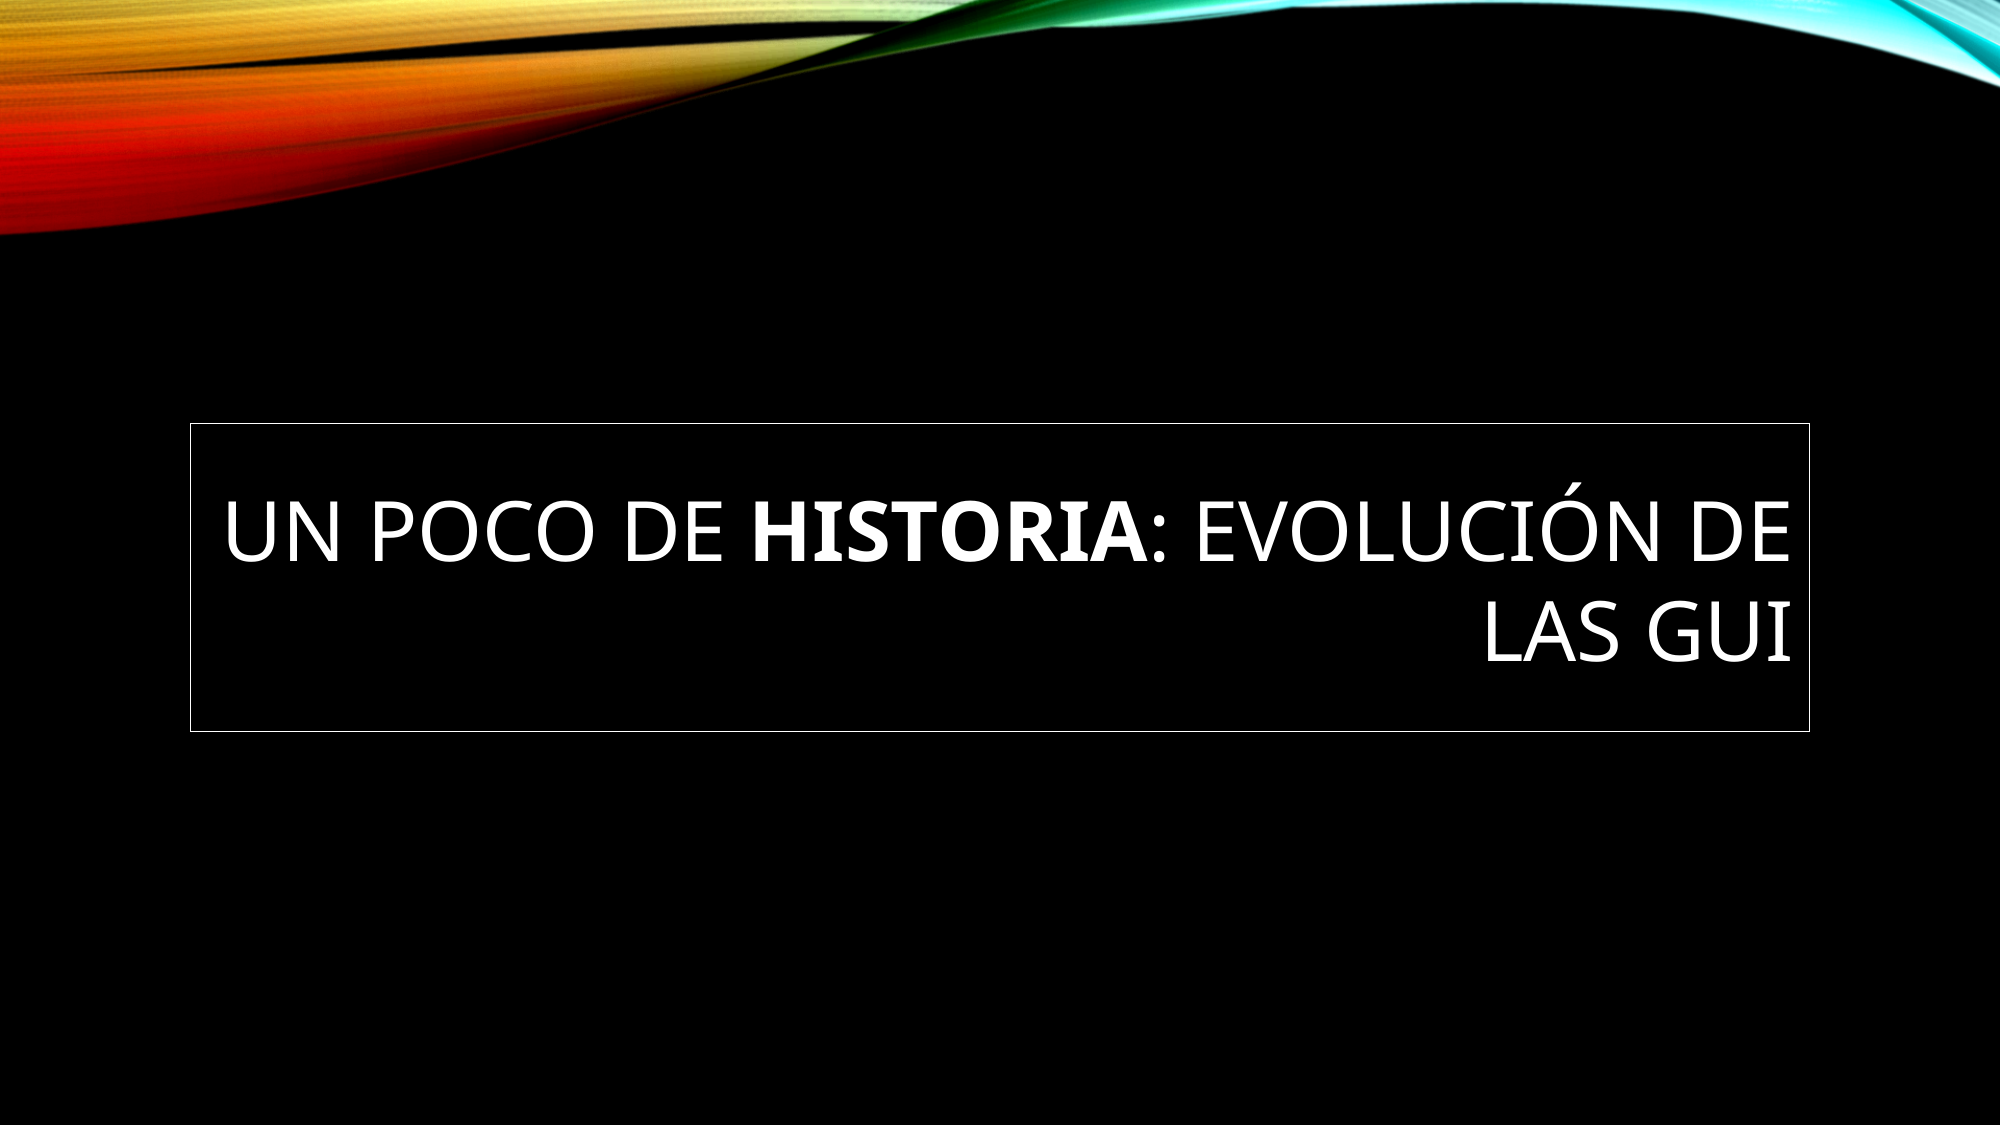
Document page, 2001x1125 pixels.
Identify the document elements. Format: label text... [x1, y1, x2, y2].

title Un poco de historia: evolución de las GUI [190, 423, 1810, 732]
picture [0, 0, 2000, 237]
